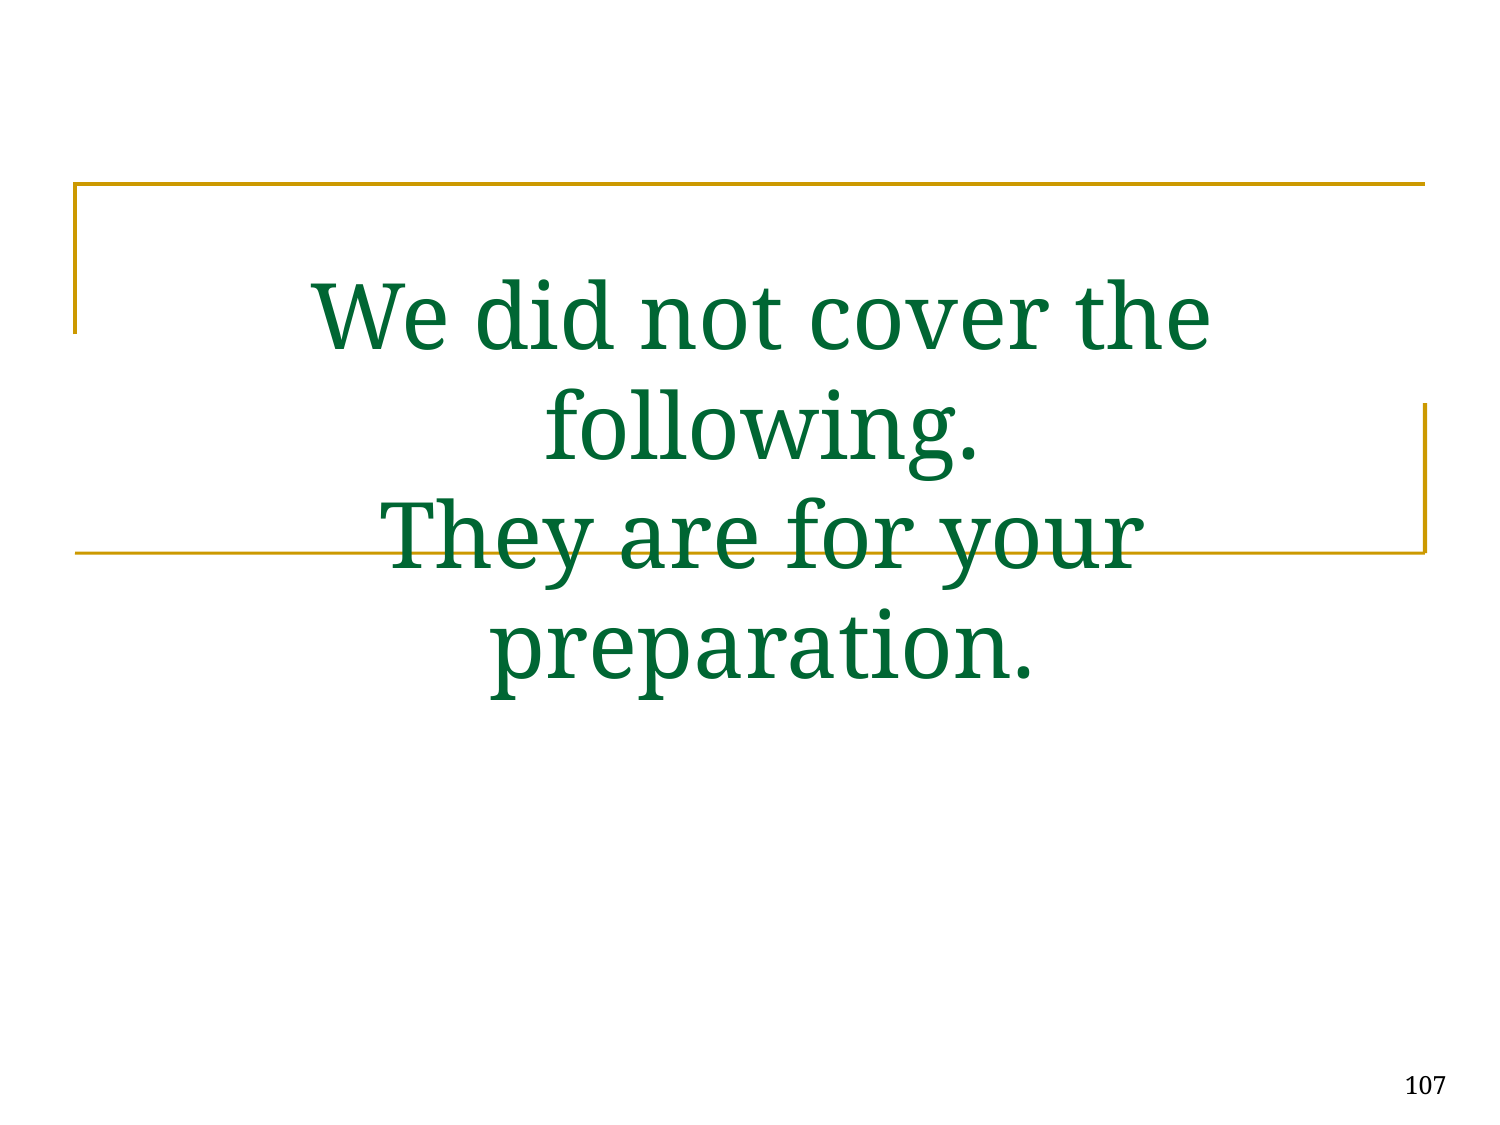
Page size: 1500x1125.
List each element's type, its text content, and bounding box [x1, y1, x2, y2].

slide_number 107 [1111, 1036, 1462, 1112]
title We did not cover the following. They are for your preparation. [112, 249, 1413, 538]
